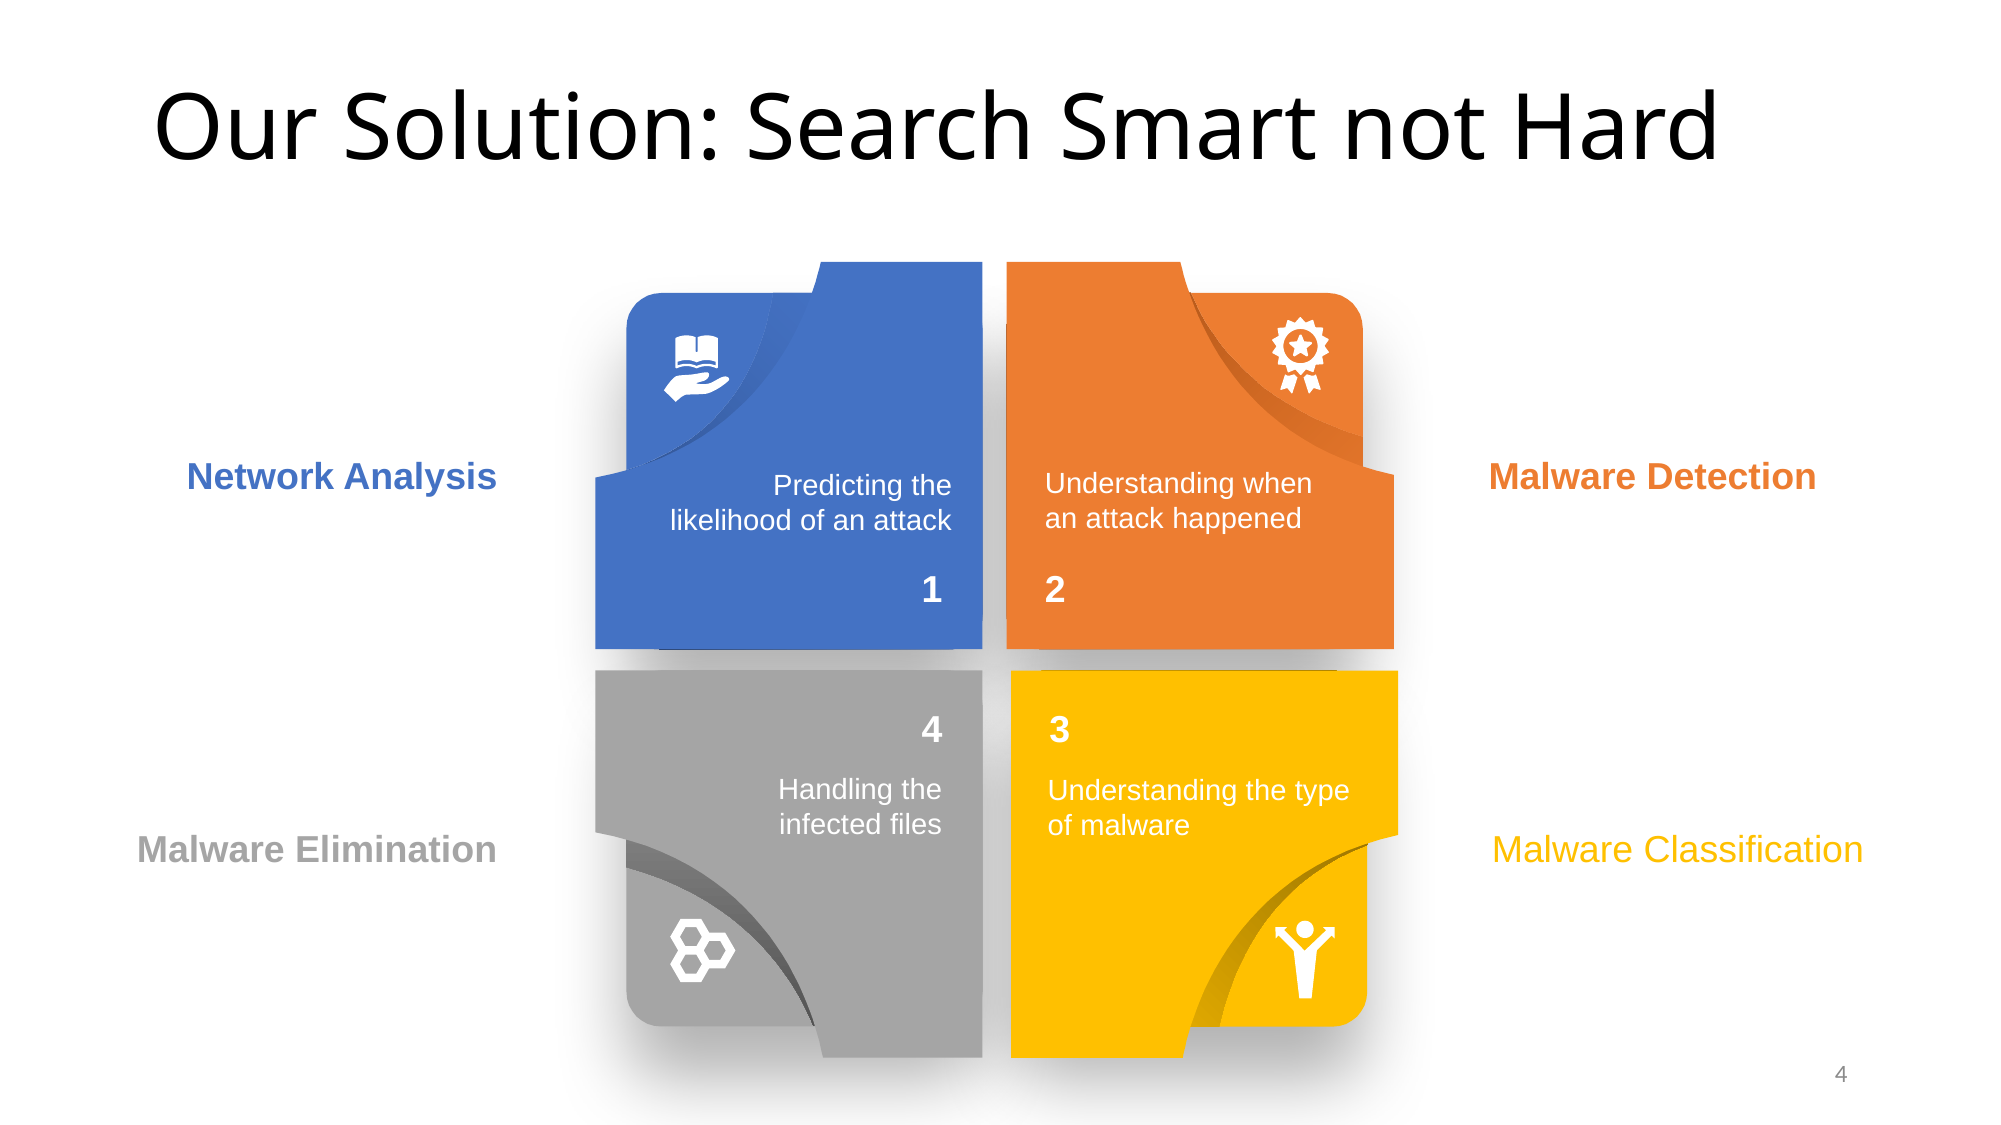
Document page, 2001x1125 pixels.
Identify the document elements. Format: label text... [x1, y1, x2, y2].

text_box Understanding when an attack happened [1030, 456, 1363, 542]
text_box Handling the infected files [655, 762, 958, 848]
text_box Network Analysis [171, 444, 513, 505]
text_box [1275, 920, 1335, 999]
text_box [1006, 261, 1394, 650]
text_box [626, 292, 773, 469]
text_box 2 [1030, 557, 1367, 618]
text_box 1 [621, 557, 958, 618]
text_box [1191, 292, 1363, 436]
text_box [1191, 849, 1358, 1027]
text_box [663, 335, 730, 402]
text_box Understanding the type of malware [1032, 763, 1366, 849]
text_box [1272, 317, 1329, 394]
text_box 4 [624, 697, 958, 757]
text_box Malware Elimination [121, 817, 513, 878]
title Our Solution: Search Smart not Hard [137, 21, 1863, 239]
text_box Malware Classification [1477, 817, 1879, 878]
text_box 3 [1034, 697, 1368, 758]
text_box [626, 840, 814, 1027]
text_box Malware Detection [1473, 444, 1833, 505]
text_box [626, 868, 813, 1027]
text_box [1011, 670, 1399, 1058]
slide_number 4 [1412, 1042, 1863, 1103]
text_box Predicting the likelihood of an attack [635, 458, 968, 544]
text_box [670, 918, 736, 983]
text_box [1190, 292, 1363, 456]
text_box [595, 261, 983, 650]
text_box [595, 670, 983, 1058]
text_box [657, 292, 811, 458]
text_box [1220, 845, 1368, 1027]
